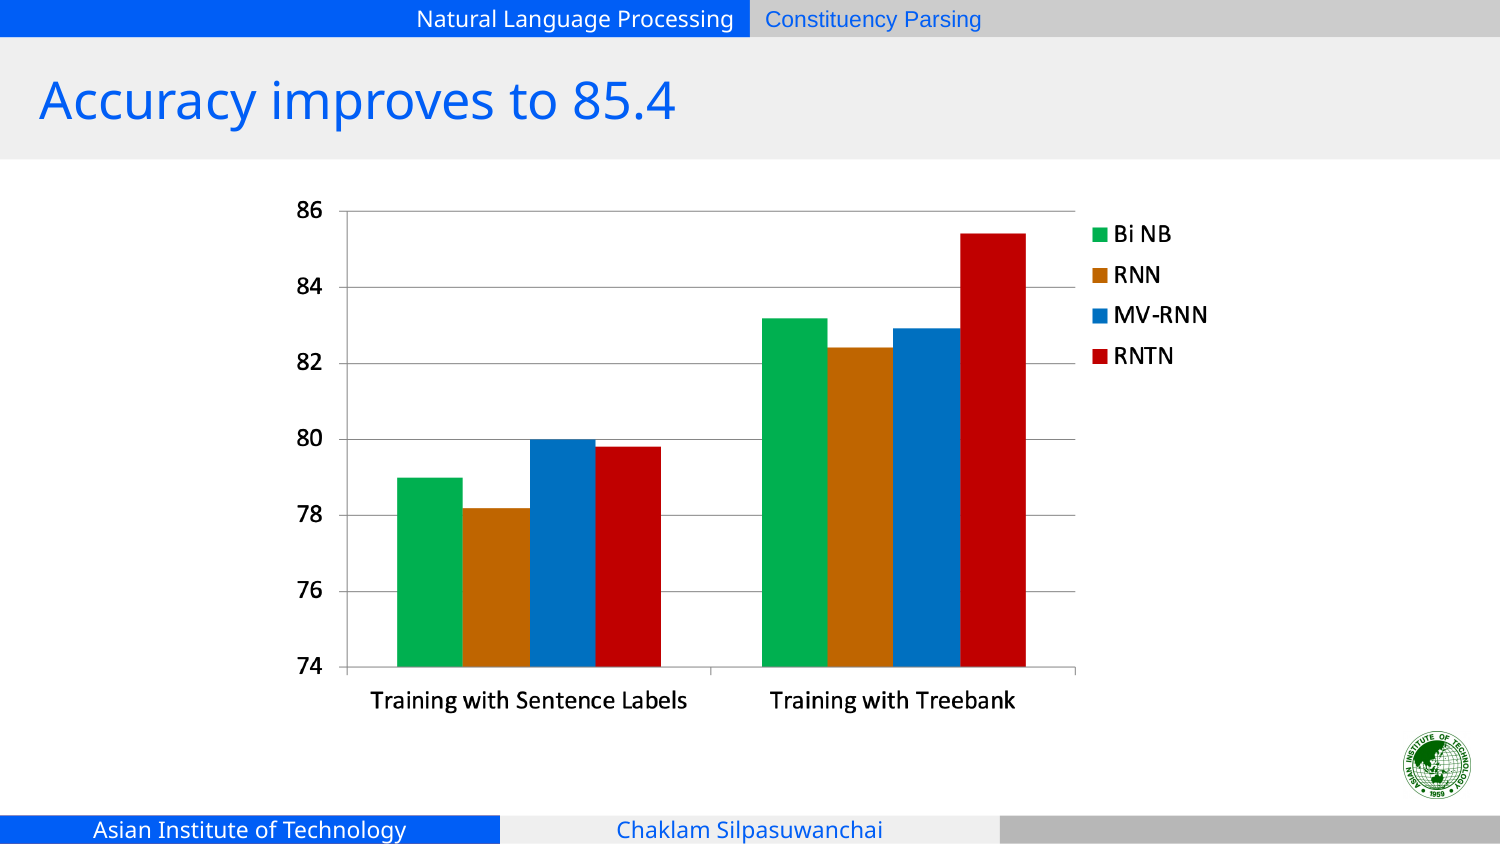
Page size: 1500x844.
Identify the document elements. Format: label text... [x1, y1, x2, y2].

picture [1403, 731, 1471, 799]
title Accuracy improves to 85.4 [24, 37, 1475, 160]
picture [289, 197, 1211, 722]
